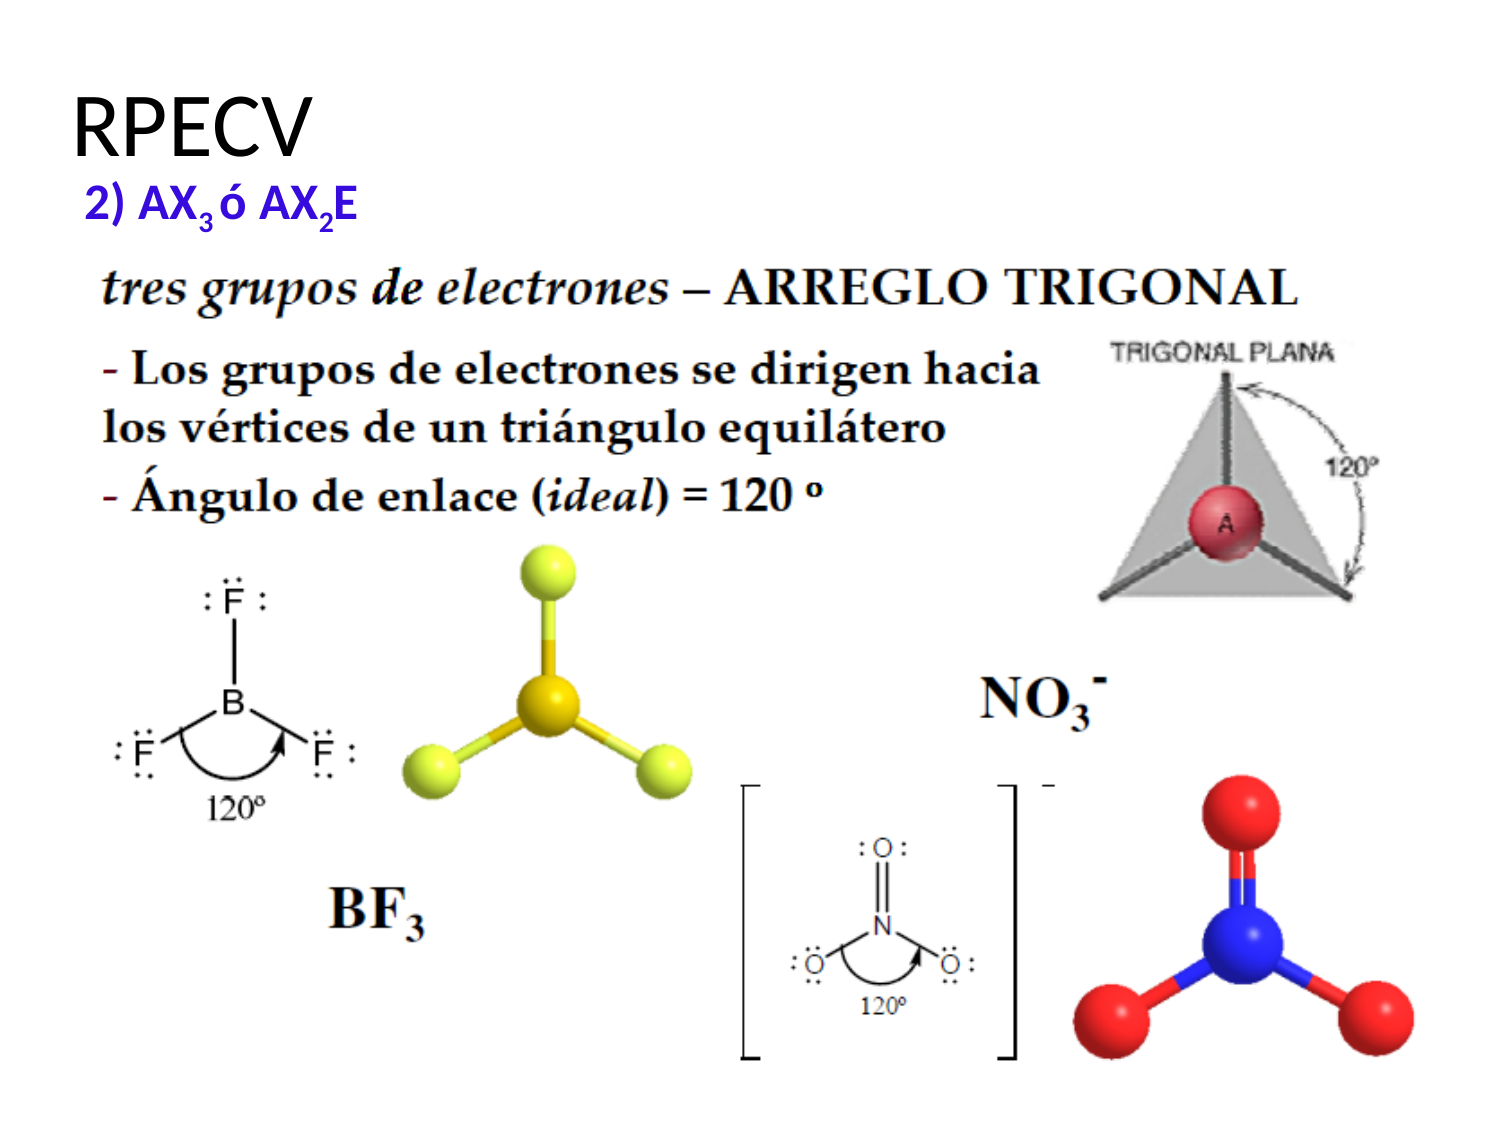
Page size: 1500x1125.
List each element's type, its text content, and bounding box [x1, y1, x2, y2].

list 2) AX3 ó AX2E [53, 160, 432, 247]
title RPECV [53, 54, 332, 160]
picture [41, 255, 1459, 1089]
